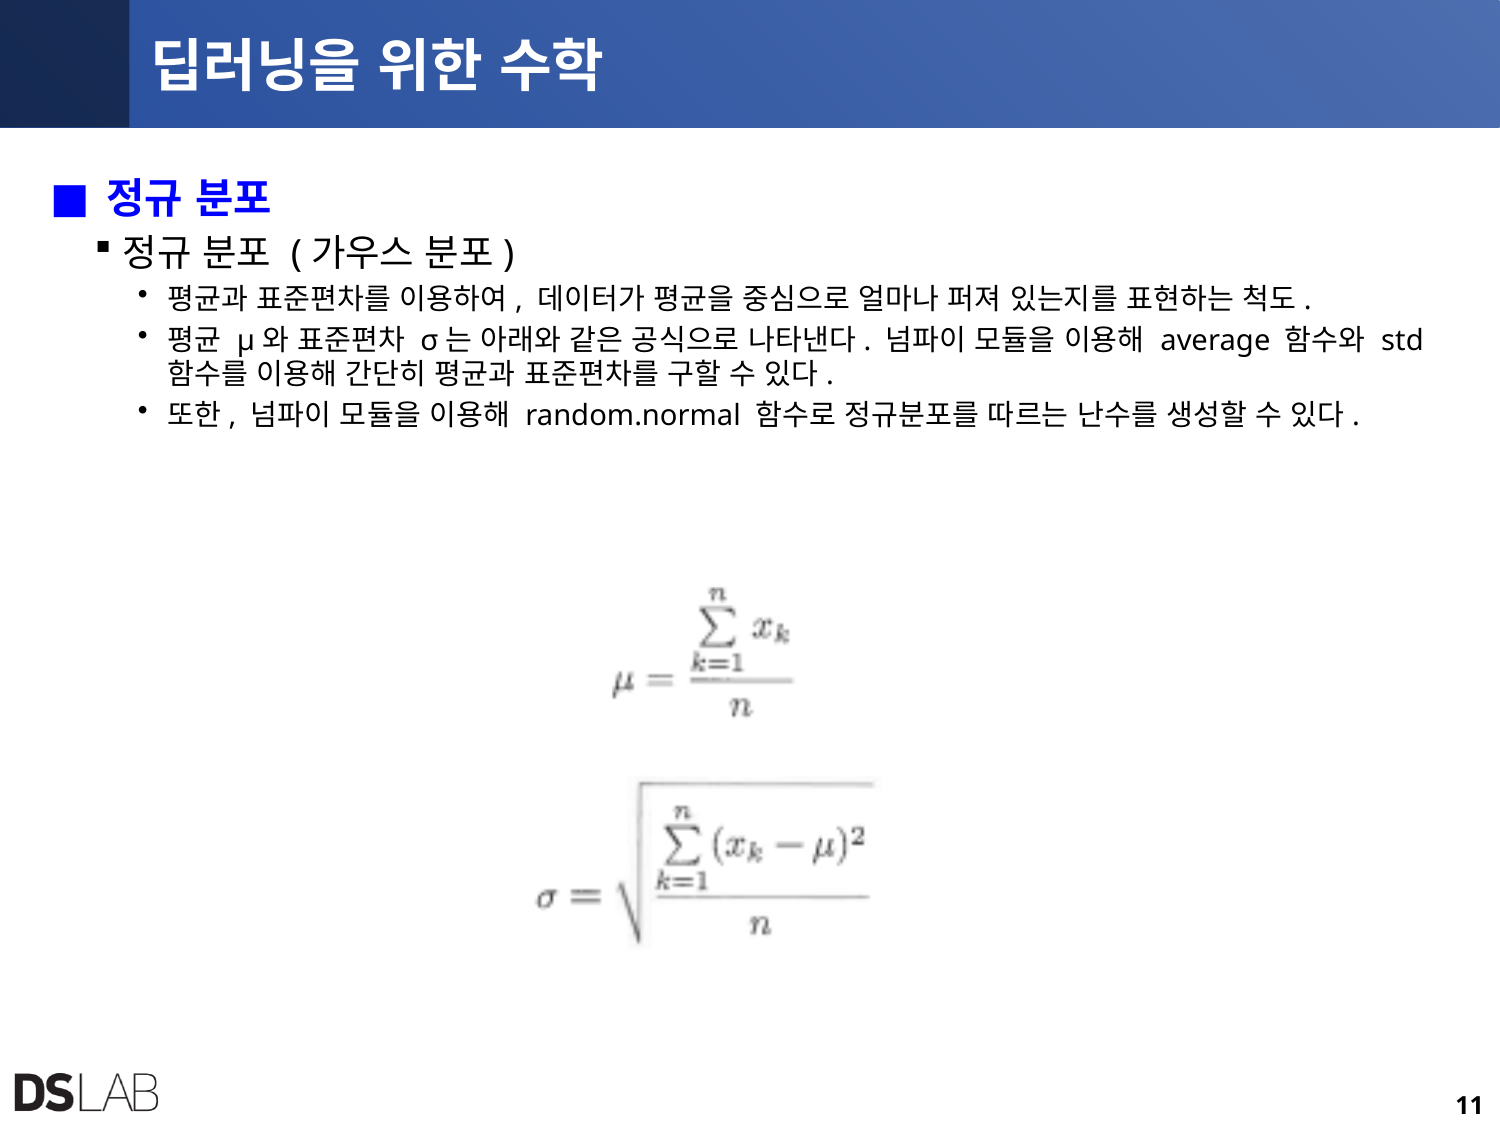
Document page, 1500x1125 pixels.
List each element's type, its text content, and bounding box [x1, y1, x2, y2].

list 정규 분포 정규 분포 (가우스 분포) 평균과 표준편차를 이용하여, 데이터가 평균을 중심으로 얼마나 퍼져 있는지를 표현하는 척도. 평균 μ와 표준편차 σ는 아래와 같은 공식으로 나타낸다. 넘파이 모듈을 이용해 average 함수와 std함수를 이용해 간단히 평균과 표준편차를 구할 수 있다. 또한, 넘파이 모듈을 이용해 random.normal 함수로 정규분포를 따르는 난수를 생성할 수 있다. [34, 163, 1448, 1055]
slide_number 11 [1148, 1081, 1500, 1125]
title 딥러닝을 위한 수학 [135, 21, 1460, 106]
picture [11, 1070, 160, 1114]
picture [312, 562, 1068, 1008]
